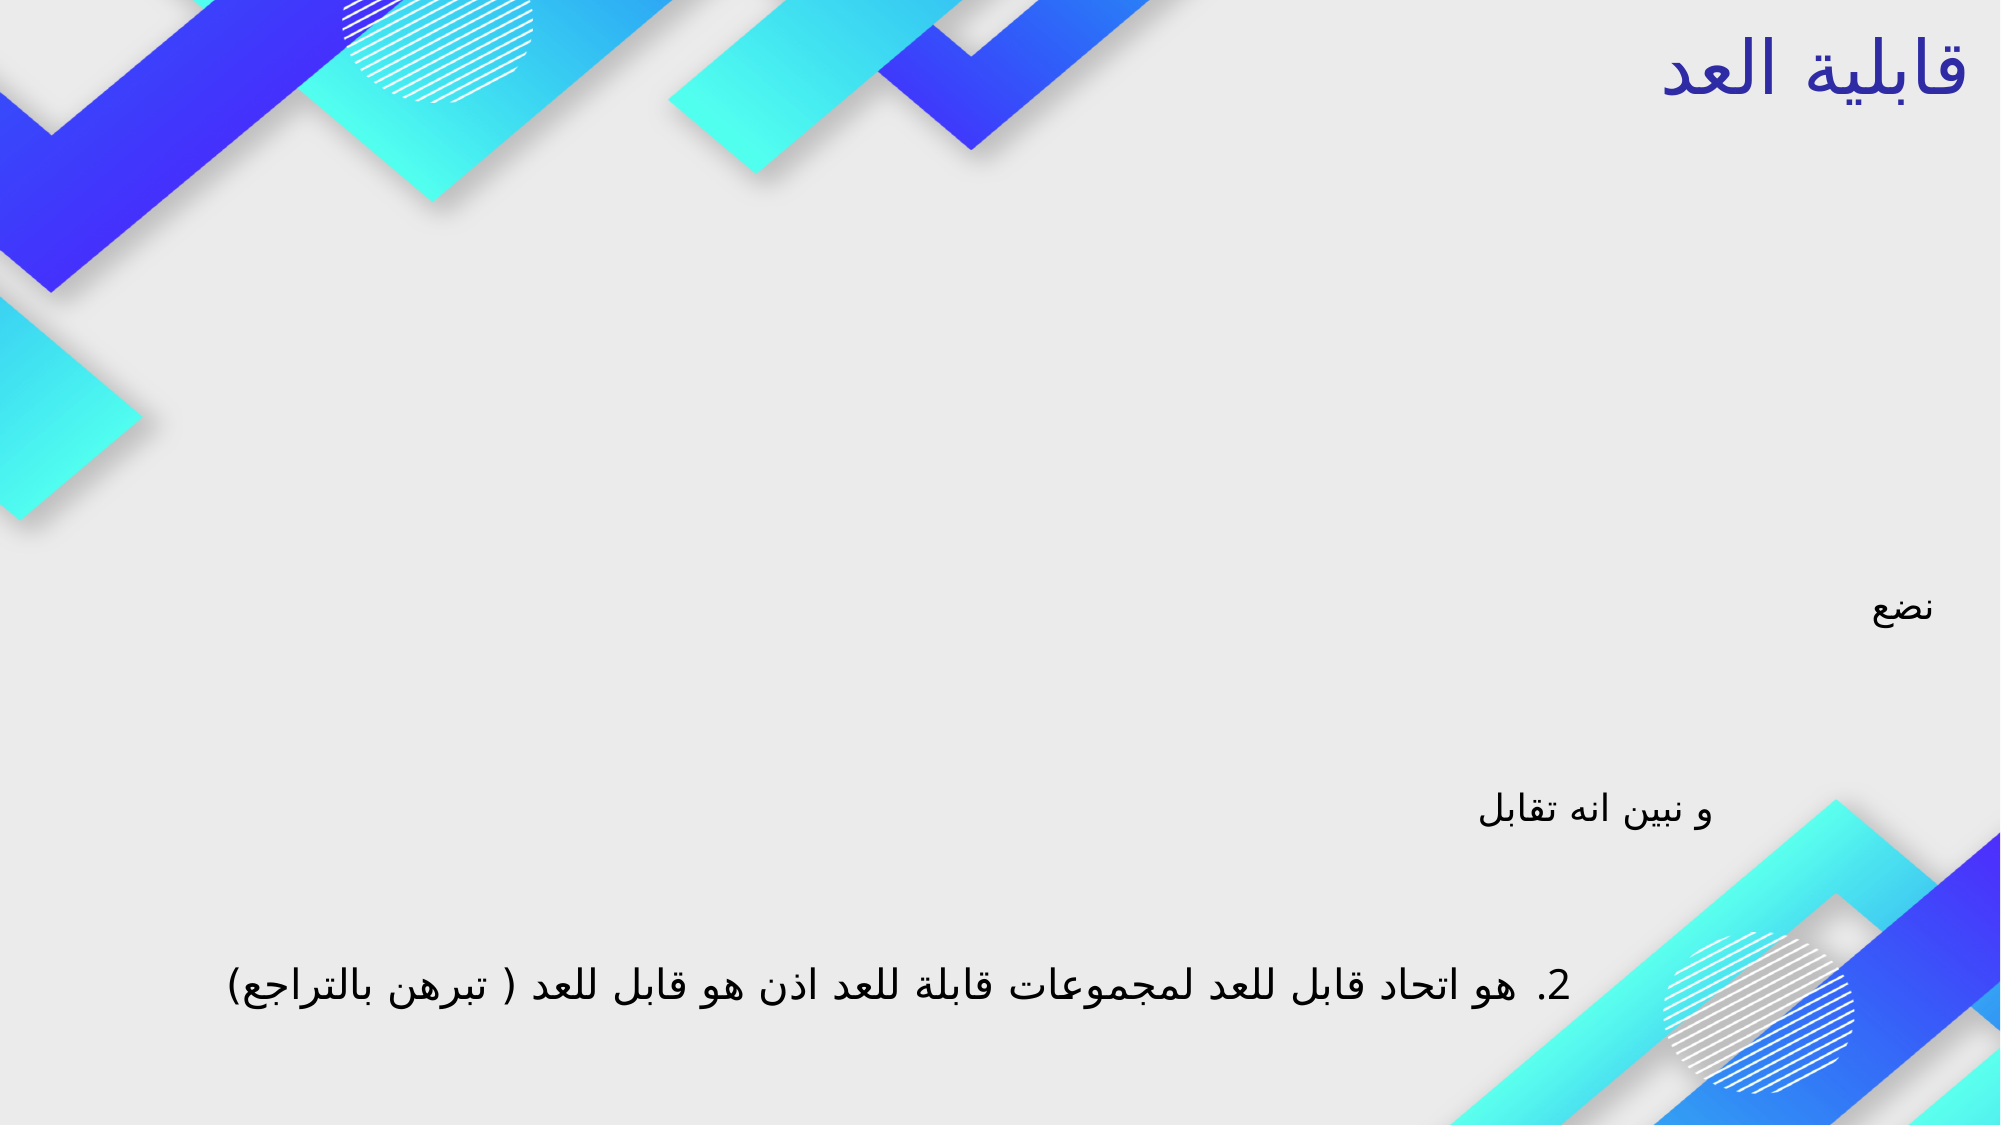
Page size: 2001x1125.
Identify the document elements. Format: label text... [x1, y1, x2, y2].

text_box قابلية العد [1645, 11, 2000, 117]
picture [0, 0, 2001, 1125]
